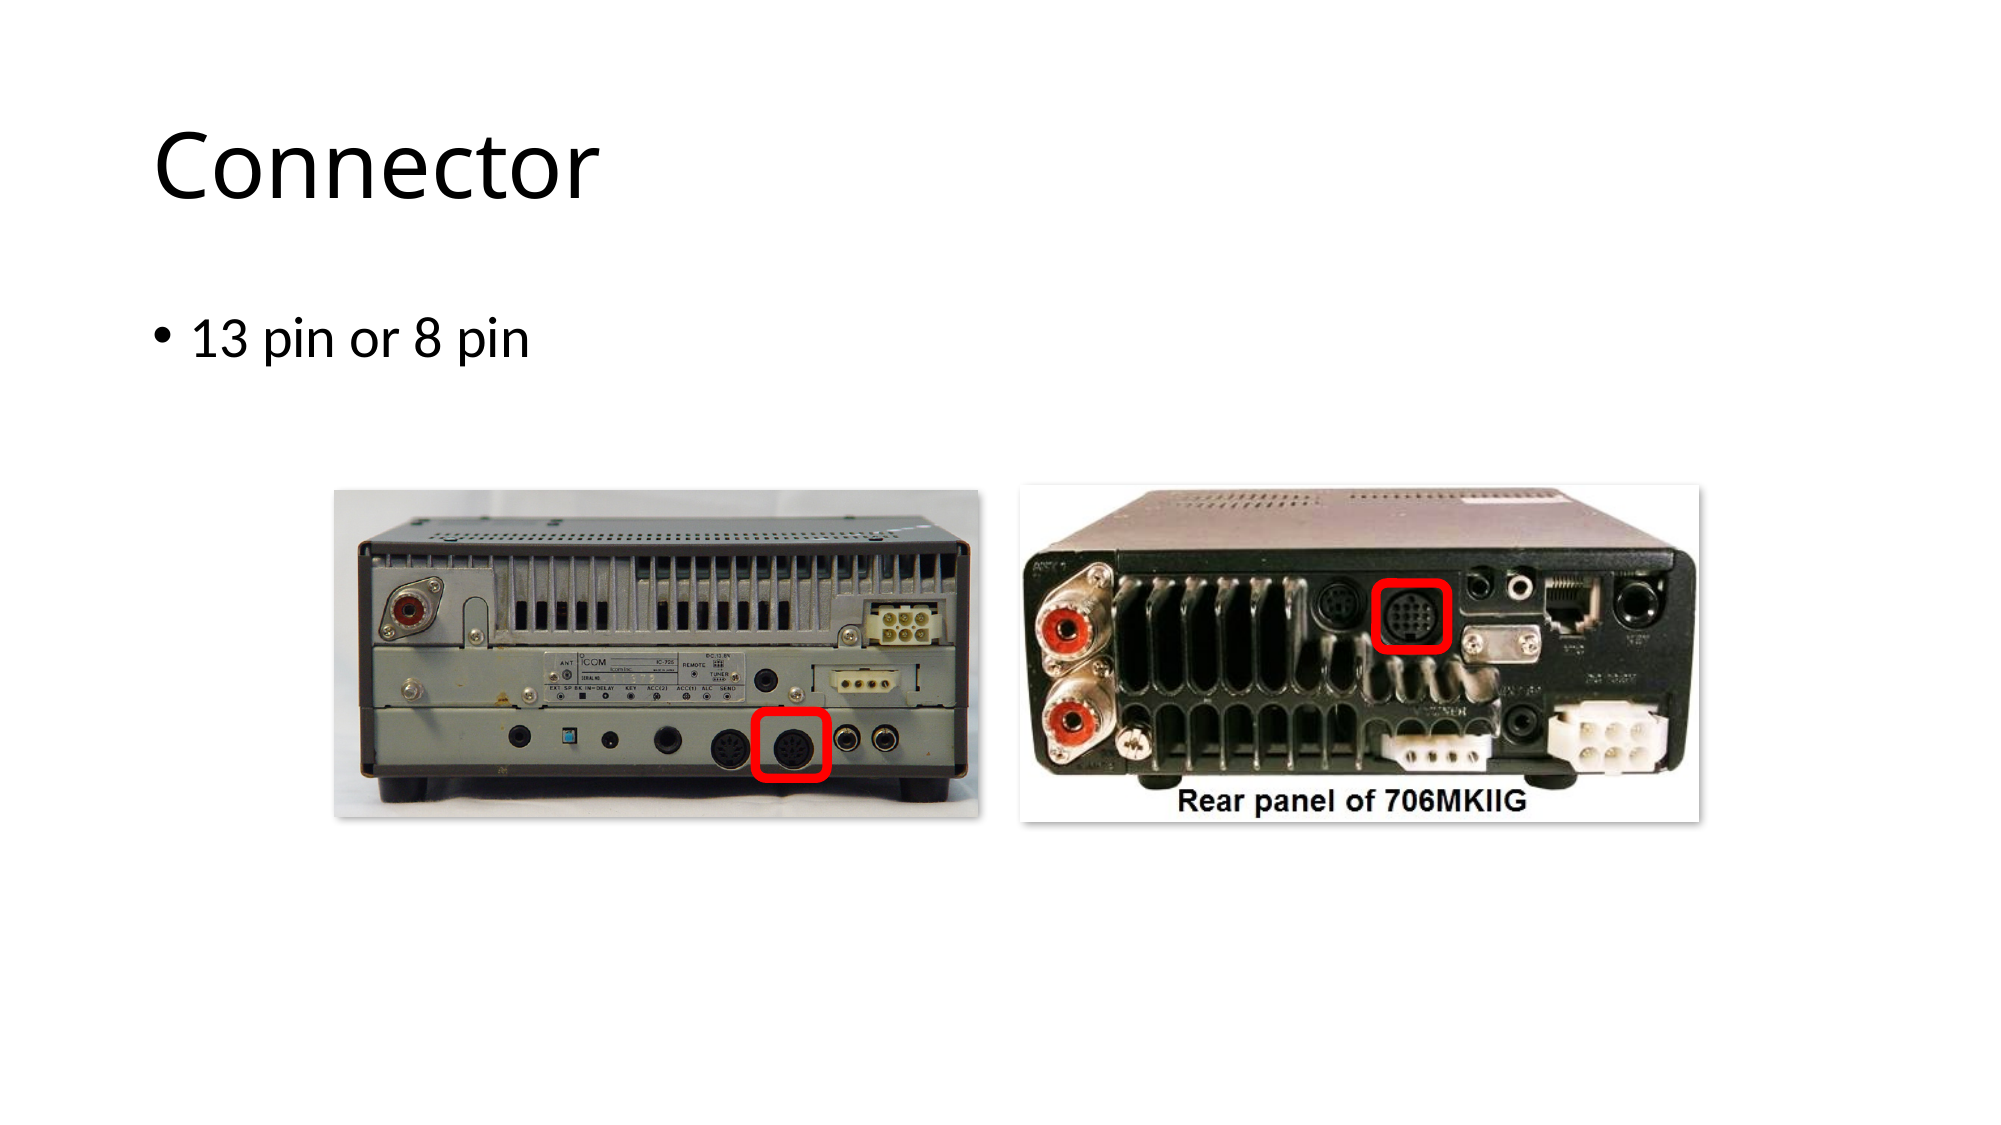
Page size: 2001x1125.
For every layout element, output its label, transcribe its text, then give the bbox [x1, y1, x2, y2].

picture [334, 490, 978, 817]
title Connector [137, 59, 1863, 278]
list 13 pin or 8 pin [137, 299, 1863, 1014]
picture [1020, 485, 1699, 822]
